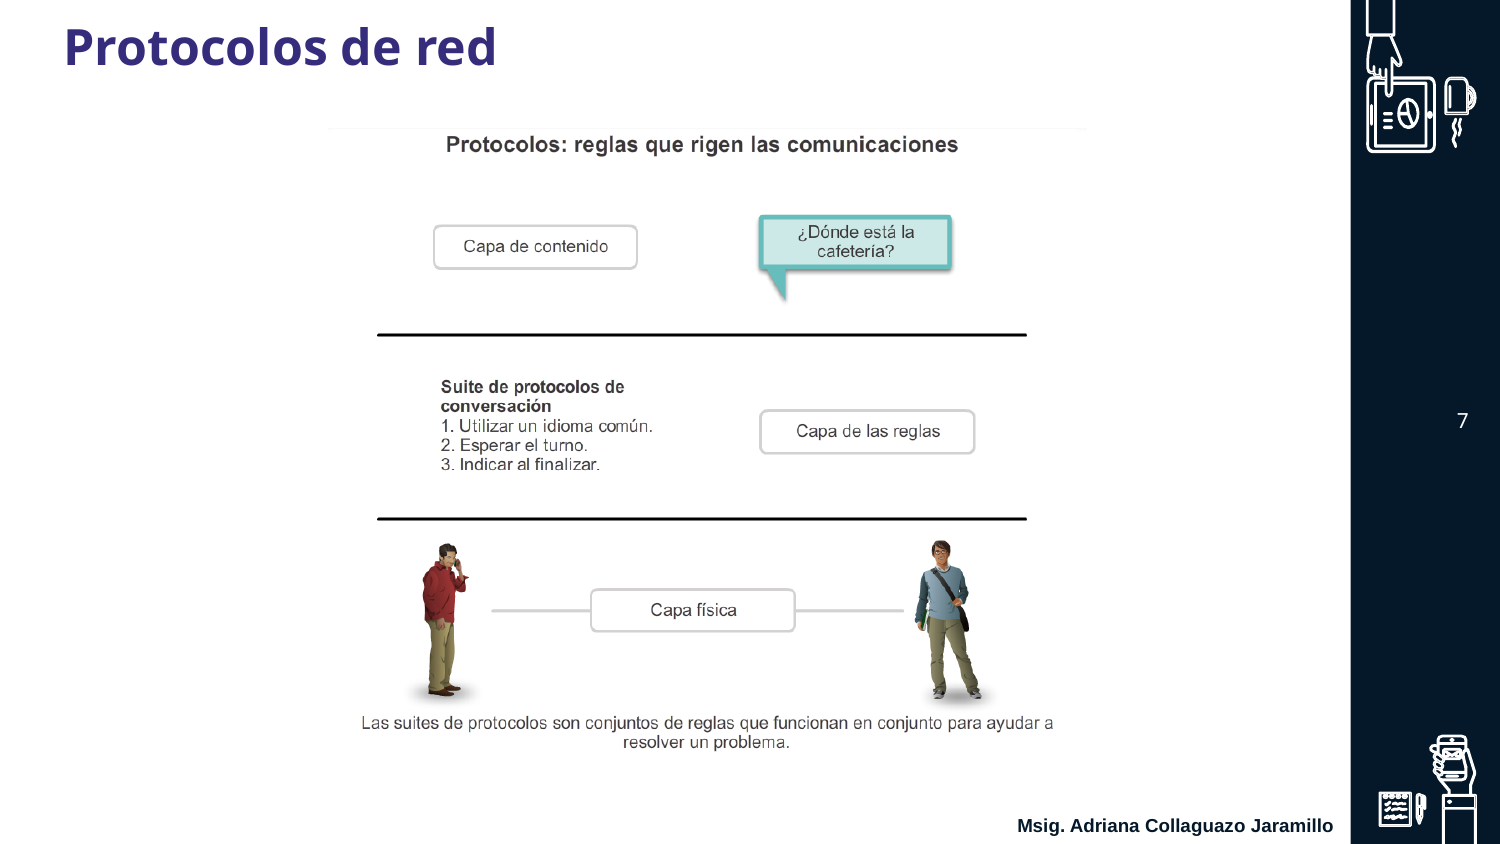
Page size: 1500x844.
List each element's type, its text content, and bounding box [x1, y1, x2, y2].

slide_number ‹#› [1425, 362, 1500, 482]
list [328, 128, 1088, 755]
title Protocolos de red [48, 0, 891, 94]
